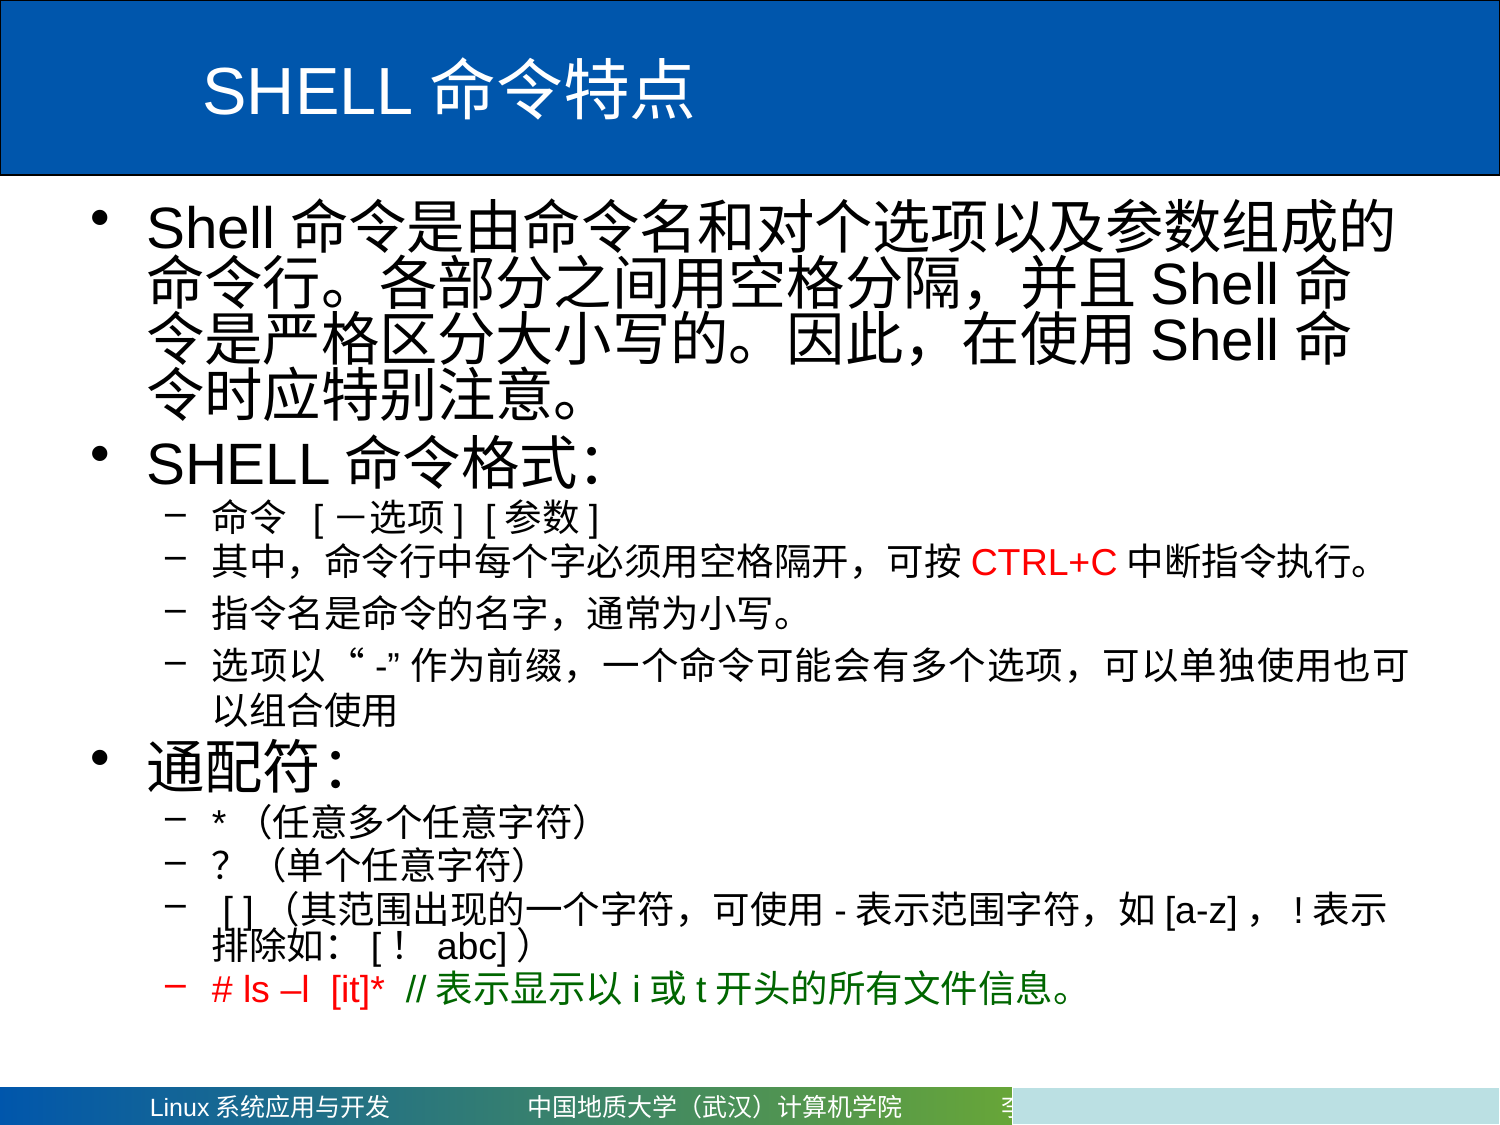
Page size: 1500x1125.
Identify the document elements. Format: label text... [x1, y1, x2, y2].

list Shell命令是由命令名和对个选项以及参数组成的命令行。各部分之间用空格分隔，并且Shell命令是严格区分大小写的。因此，在使用Shell命令时应特别注意。 SHELL命令格式： 命令 [－选项] [参数] 其中，命令行中每个字必须用空格隔开，可按CTRL+C中断指令执行。 指令名是命令的名字，通常为小写。 选项以“-”作为前缀，一个命令可能会有多个选项，可以单独使用也可以组合使用 通配符： *（任意多个任意字符） ？（单个任意字符） [ ]（其范围出现的一个字符，可使用-表示范围字符，如[a-z]，!表示排除如：[！abc]） # ls –l [it]* //表示显示以i或t开头的所有文件信息。 [75, 196, 1425, 1005]
title SHELL命令特点 [187, 12, 1500, 163]
